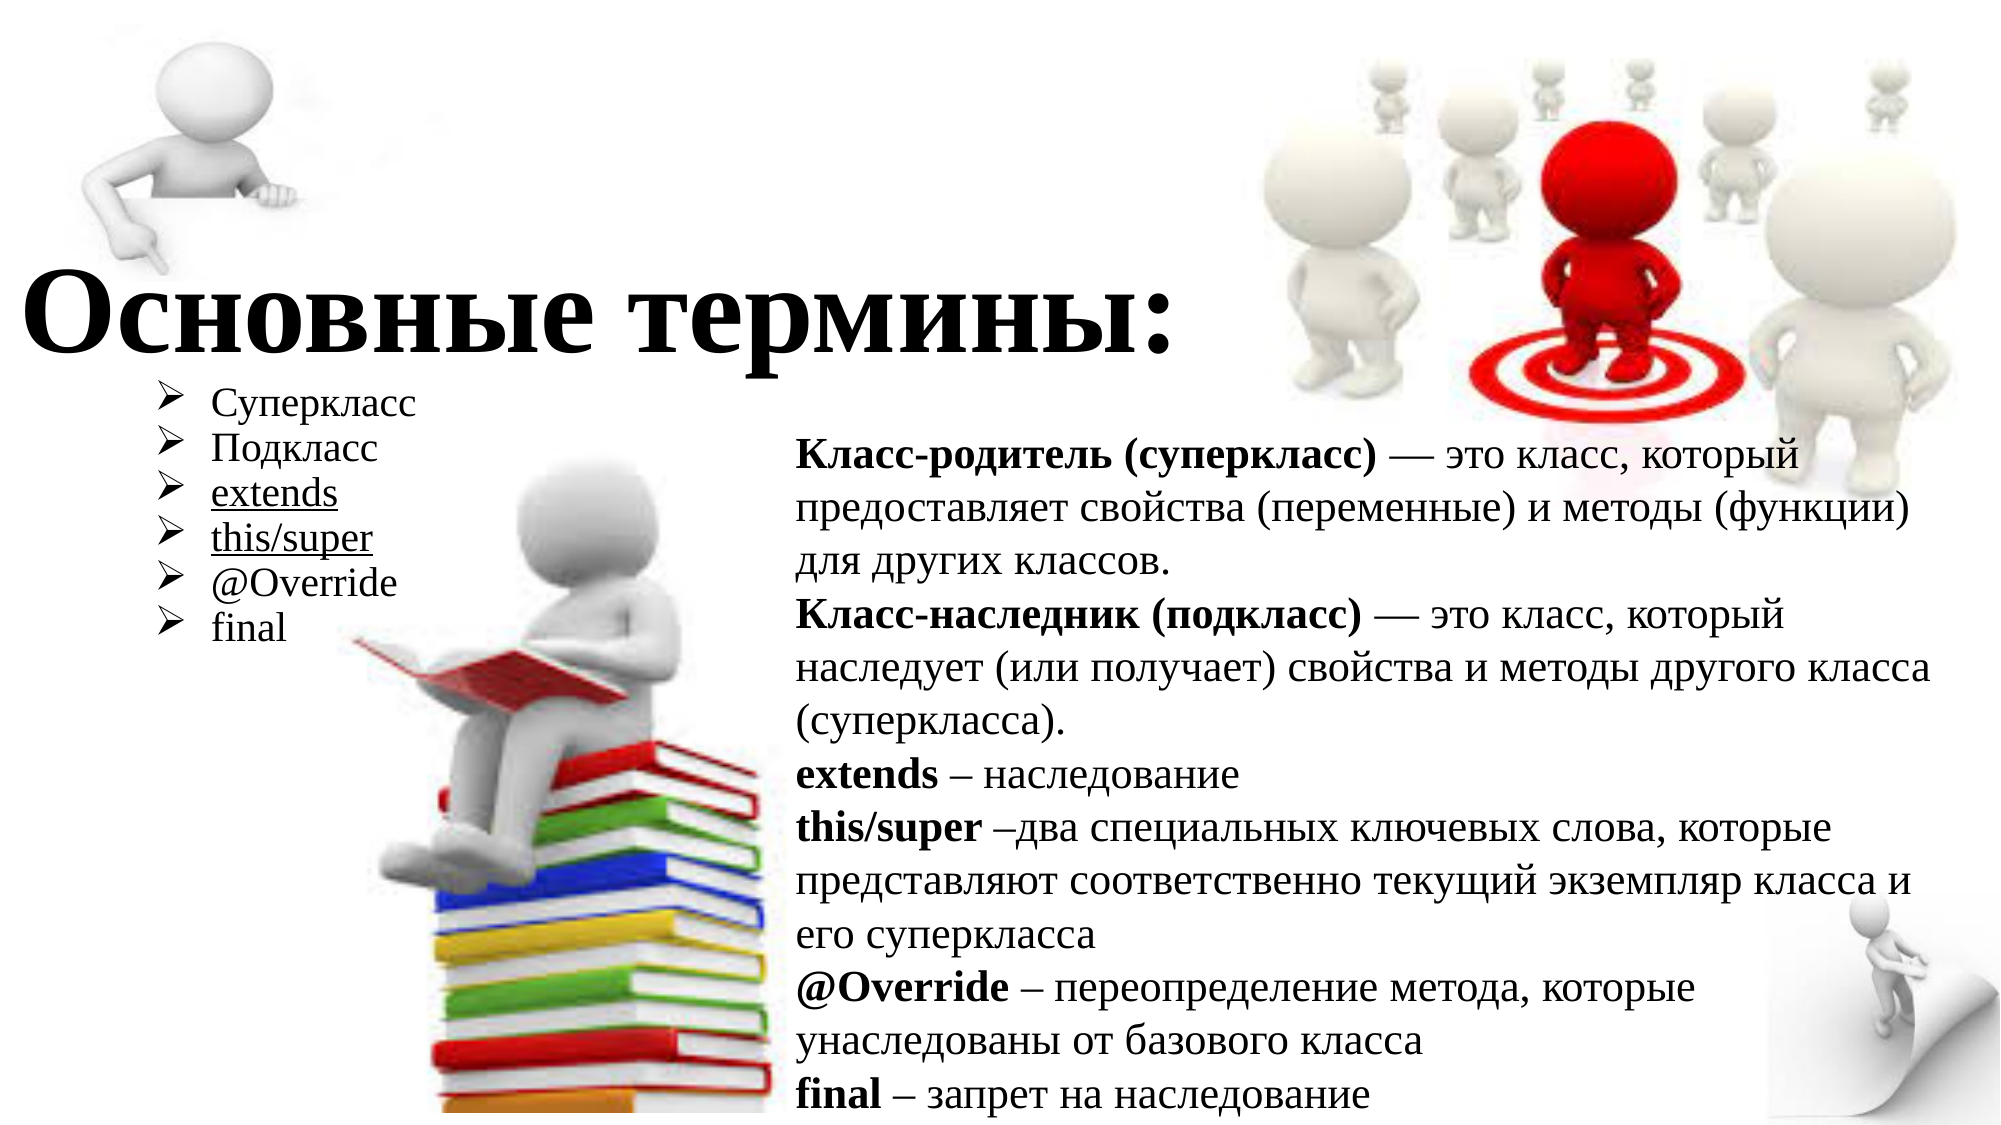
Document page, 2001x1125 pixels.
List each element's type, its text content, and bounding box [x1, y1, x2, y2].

title Основные термины: [4, 177, 1218, 385]
picture [1629, 892, 2000, 1125]
text_box Класс-родитель (суперкласс) — это класс, который предоставляет свойства (переменные) и методы (функции) для других классов. Класс-наследник (подкласс) — это класс, который наследует (или получает) свойства и методы другого класса (суперкласса). extends – наследование this/super –два специальных ключевых слова, которые представляют соответственно текущий экземпляр класса и его суперкласса @Override – переопределение метода, которые унаследованы от базового класса final – запрет на наследование [780, 416, 1966, 1125]
text_box Суперкласс Подкласс extends this/super @Override final [139, 376, 469, 658]
picture [1218, 19, 1967, 508]
picture [4, 0, 561, 282]
picture [321, 448, 799, 1113]
